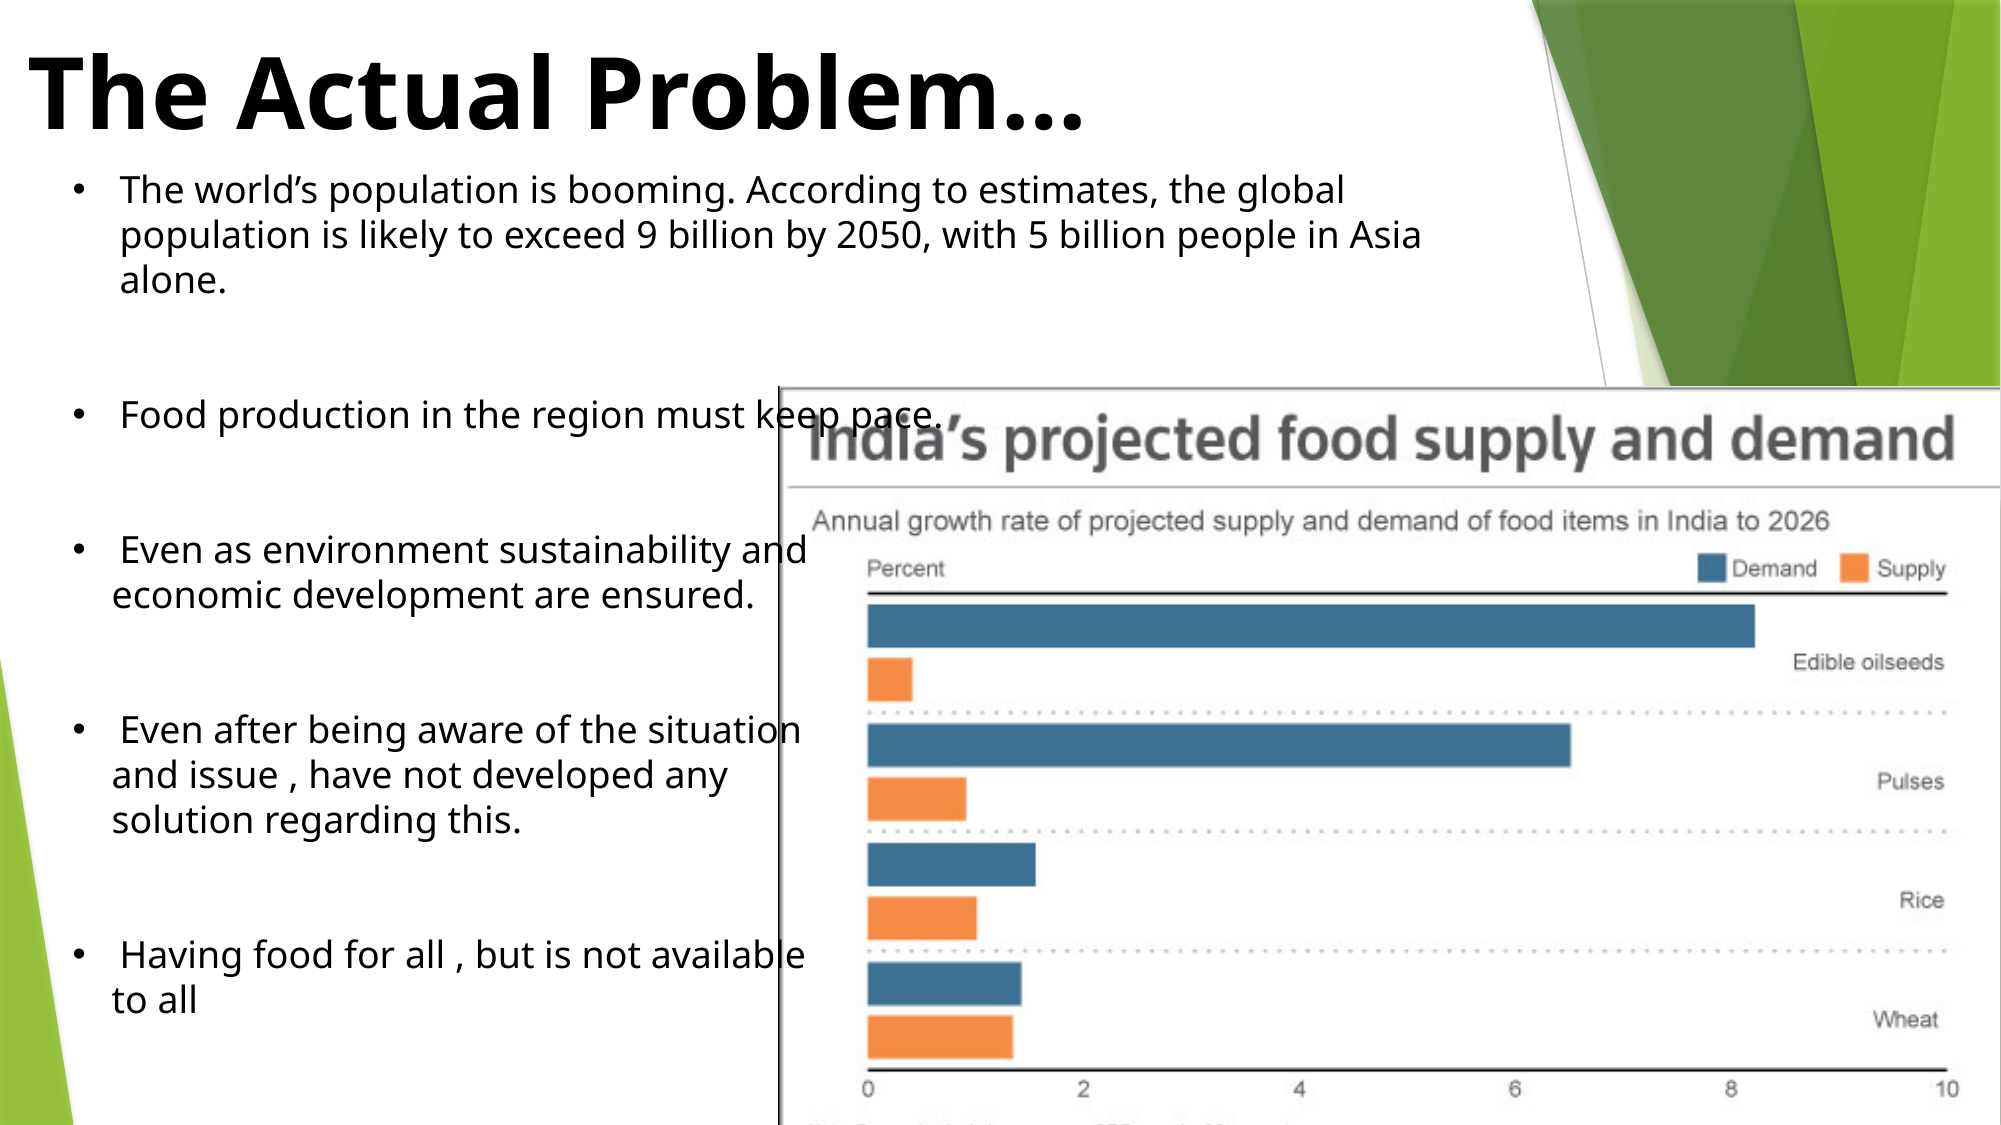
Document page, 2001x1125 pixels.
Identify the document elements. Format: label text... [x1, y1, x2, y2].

picture [777, 385, 2000, 1125]
text_box The Actual Problem… [12, 22, 1103, 158]
text_box The world’s population is booming. According to estimates, the global population is likely to exceed 9 billion by 2050, with 5 billion people in Asia alone. Food production in the region must keep pace. Even as environment sustainability and economic development are ensured. Even after being aware of the situation and issue , have not developed any solution regarding this. Having food for all , but is not available to all [57, 158, 1541, 1125]
